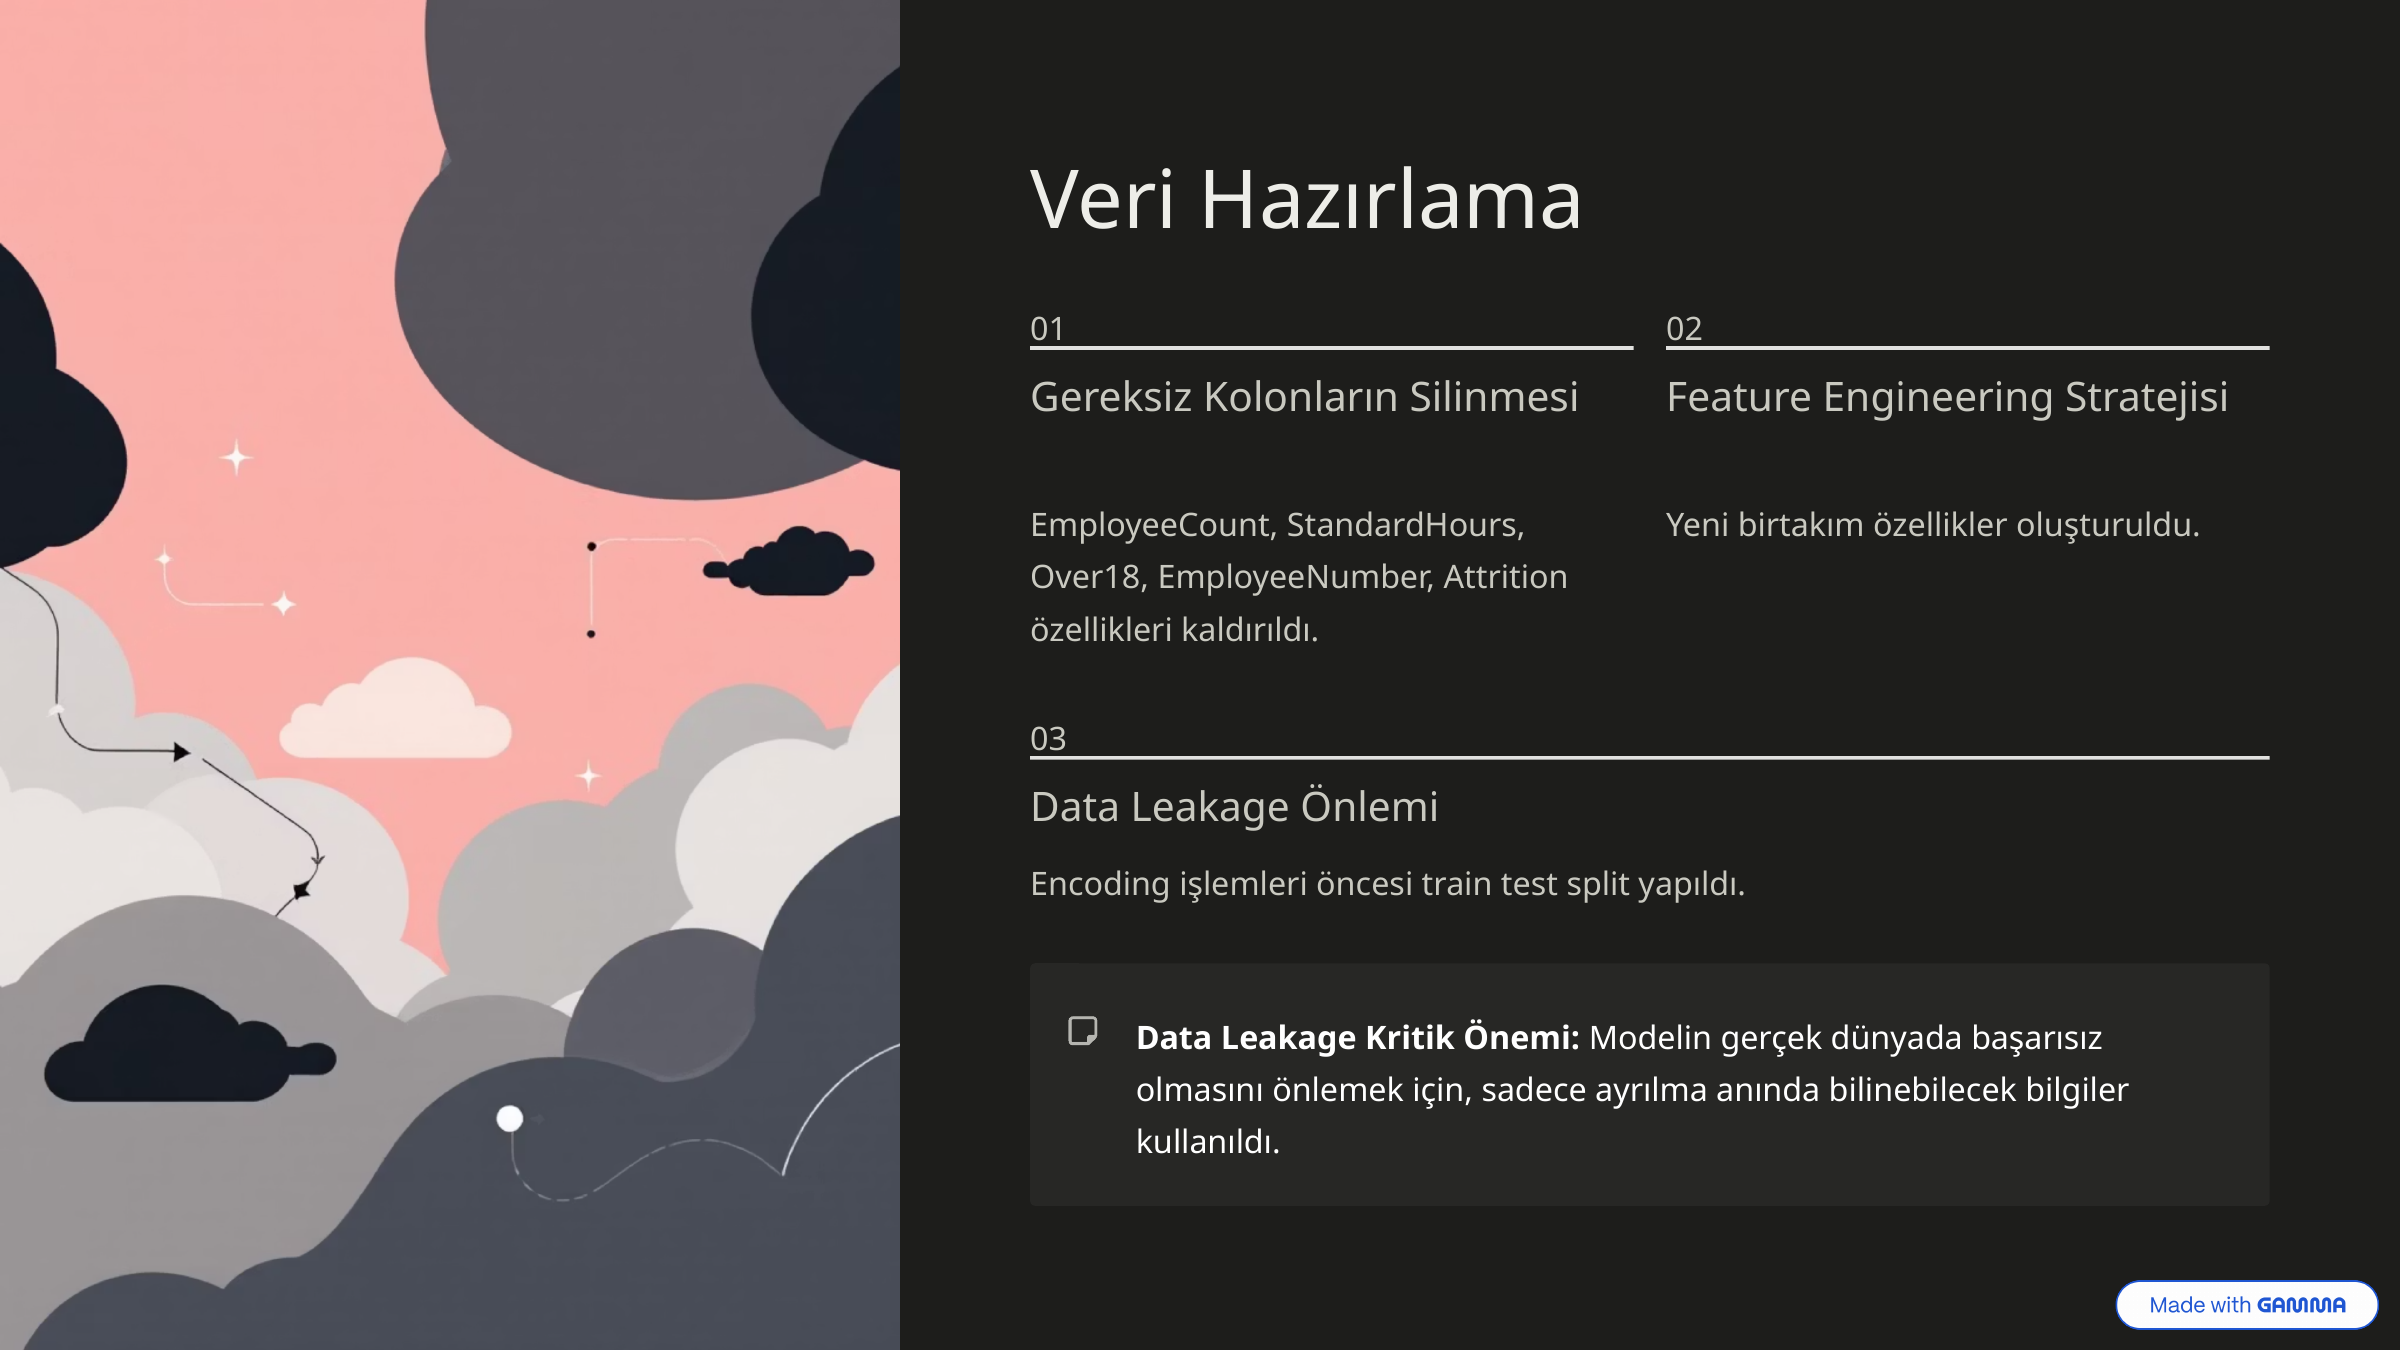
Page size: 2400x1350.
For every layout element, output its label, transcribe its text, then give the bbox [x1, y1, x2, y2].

text_box Data Leakage Önlemi [1030, 779, 1464, 831]
text_box Gereksiz Kolonların Silinmesi [1030, 369, 1634, 472]
picture [0, 0, 900, 1350]
text_box [1030, 756, 2270, 760]
text_box 01 [1030, 294, 1063, 336]
text_box Data Leakage Kritik Önemi: Modelin gerçek dünyada başarısız olmasını önlemek için, sadece ayrılma anında bilinebilecek bilgiler kullanıldı. [1135, 1003, 2238, 1161]
text_box Encoding işlemleri öncesi train test split yapıldı. [1030, 850, 2270, 903]
text_box Yeni birtakım özellikler oluşturuldu. [1666, 491, 2270, 544]
text_box EmployeeCount, StandardHours, Over18, EmployeeNumber, Attrition özellikleri kaldırıldı. [1030, 491, 1634, 648]
picture [2106, 1271, 2389, 1339]
text_box [1030, 963, 2270, 1206]
text_box Feature Engineering Stratejisi [1666, 369, 2270, 472]
text_box 02 [1666, 294, 1699, 336]
text_box Veri Hazırlama [1030, 144, 1845, 246]
picture [1062, 1014, 1104, 1047]
text_box [1030, 346, 1634, 350]
text_box [1666, 346, 2270, 350]
text_box 03 [1030, 704, 1063, 746]
